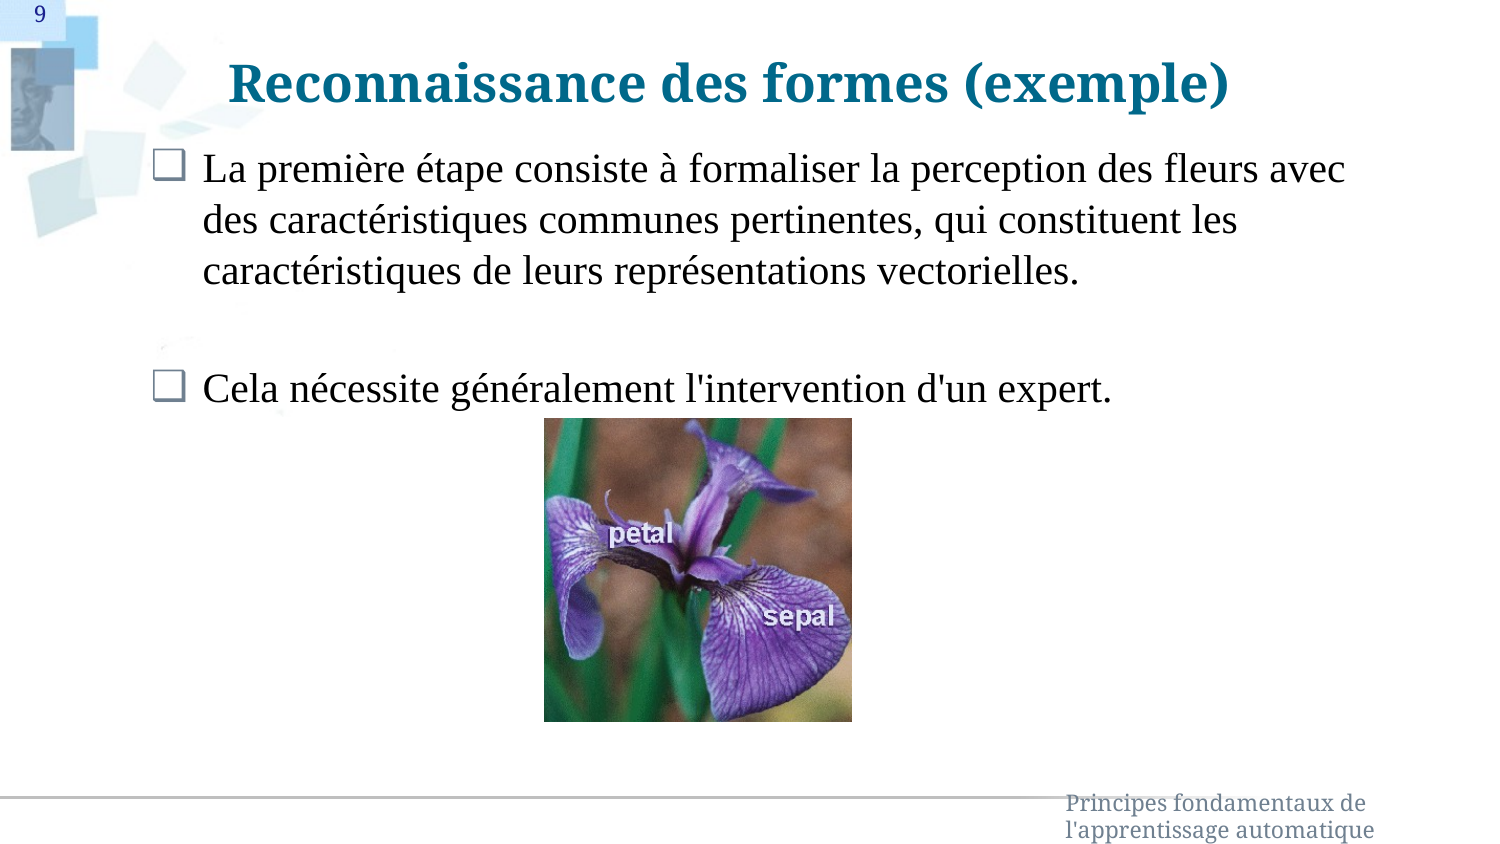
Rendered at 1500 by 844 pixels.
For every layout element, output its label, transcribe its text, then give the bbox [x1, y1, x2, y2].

title Reconnaissance des formes (exemple) [223, 45, 1273, 137]
footer Principes fondamentaux de l'apprentissage automatique [1061, 781, 1500, 844]
picture [544, 418, 853, 723]
picture [0, 0, 396, 417]
text_box La première étape consiste à formaliser la perception des fleurs avec des caractéristiques communes pertinentes, qui constituent les caractéristiques de leurs représentations vectorielles. Cela nécessite généralement l'intervention d'un expert. [146, 137, 1376, 412]
text_box 9 [29, 0, 54, 28]
